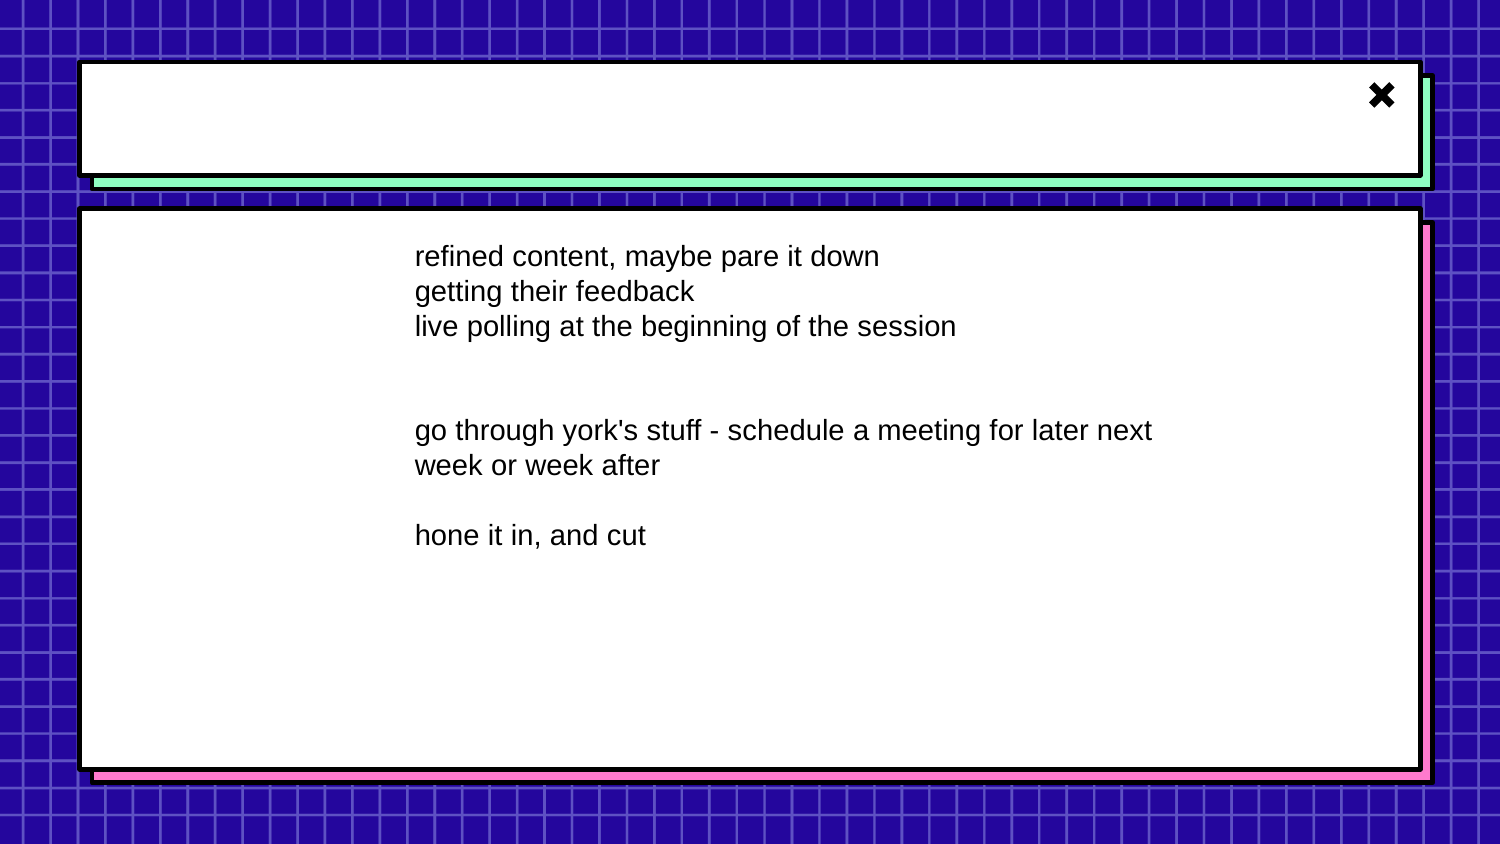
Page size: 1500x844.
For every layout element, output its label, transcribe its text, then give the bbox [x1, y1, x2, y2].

picture [0, 0, 1500, 844]
text_box refined content, maybe pare it down getting their feedback live polling at the beginning of the session go through york's stuff - schedule a meeting for later next week or week after hone it in, and cut [399, 229, 1197, 559]
